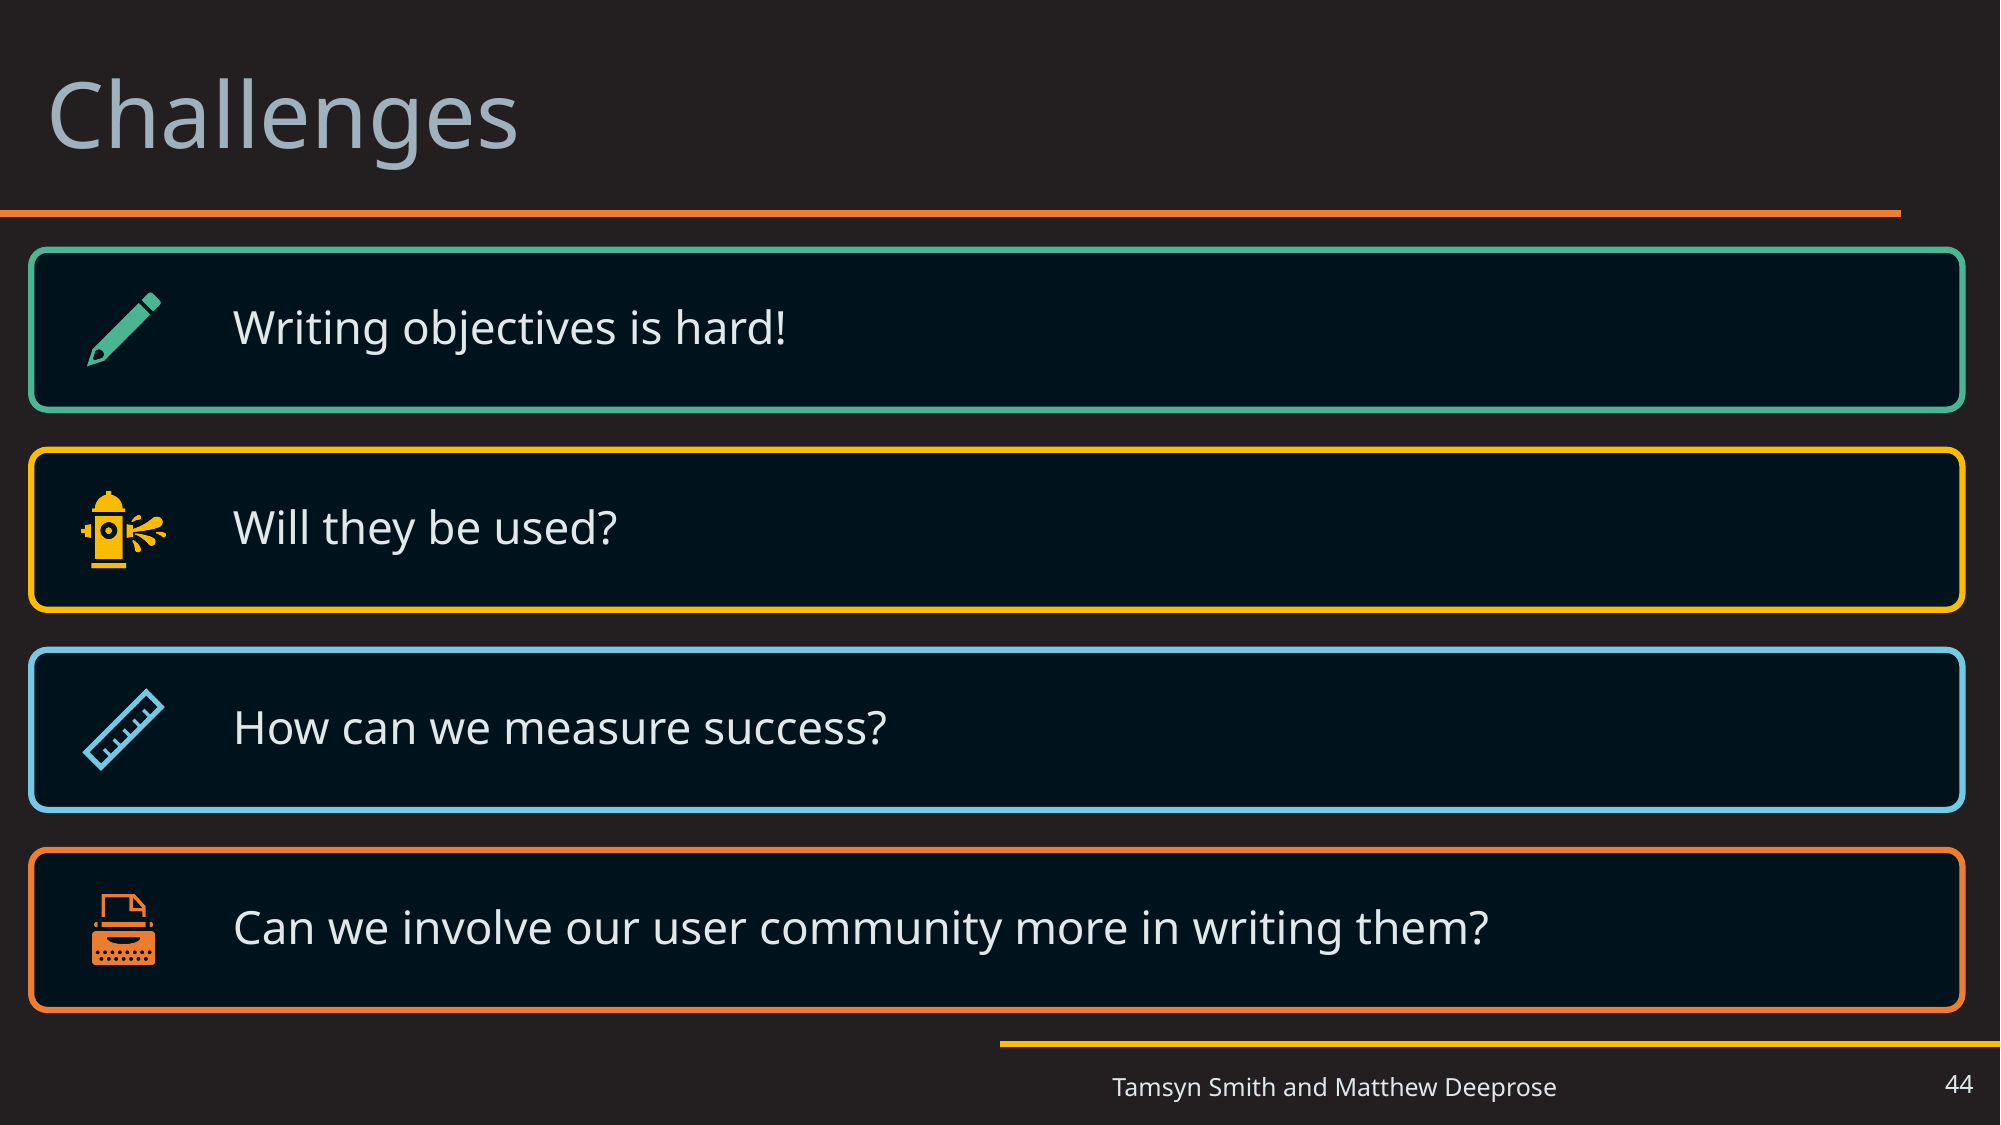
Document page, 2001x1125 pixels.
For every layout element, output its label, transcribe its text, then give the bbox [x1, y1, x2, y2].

text_box [79, 685, 169, 775]
slide_number 44 [1840, 1055, 1989, 1117]
text_box [79, 285, 169, 375]
text_box [31, 599, 1963, 661]
text_box [79, 485, 169, 575]
text_box [31, 999, 1963, 1011]
text_box [31, 249, 216, 410]
text_box Writing objectives is hard! [216, 249, 1963, 410]
text_box [31, 249, 44, 260]
text_box [79, 885, 169, 975]
text_box Can we involve our user community more in writing them? [216, 849, 1963, 1010]
text_box [31, 449, 216, 610]
text_box Will they be used? [216, 449, 1963, 610]
footer Tamsyn Smith and Matthew Deeprose [1097, 1055, 1803, 1117]
text_box [31, 649, 216, 810]
title Challenges [31, 24, 1963, 214]
text_box [31, 799, 1963, 861]
text_box [31, 399, 1963, 460]
text_box [31, 849, 216, 1010]
text_box How can we measure success? [216, 649, 1963, 810]
